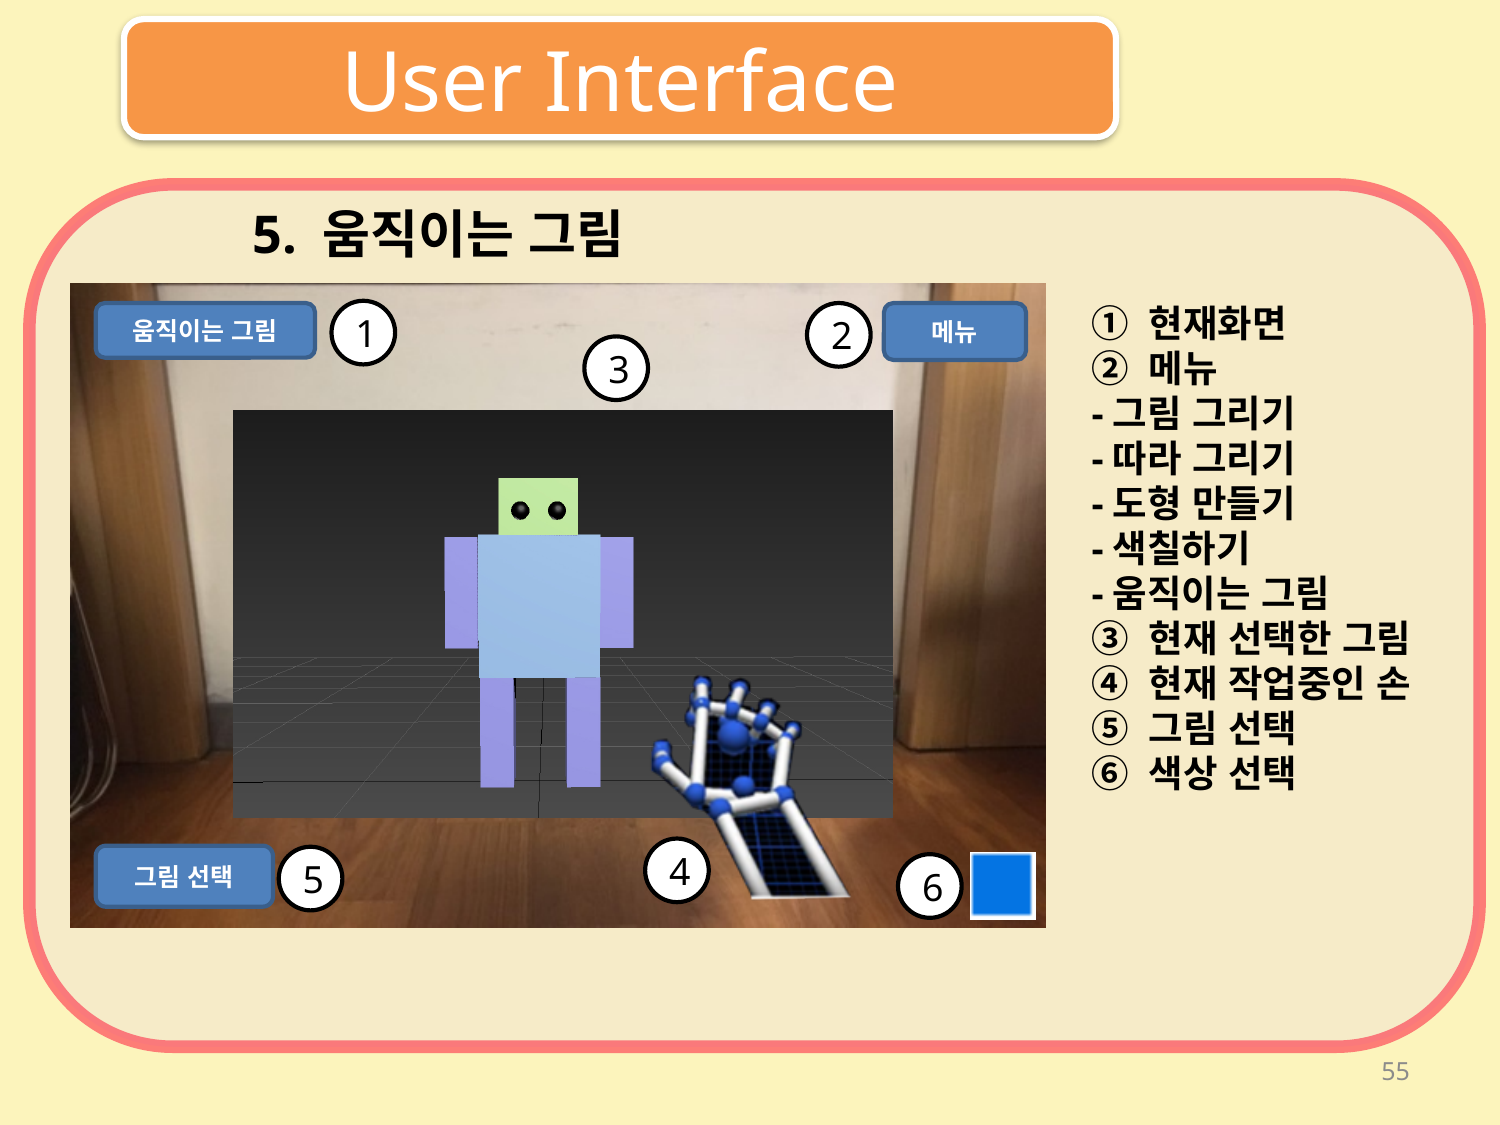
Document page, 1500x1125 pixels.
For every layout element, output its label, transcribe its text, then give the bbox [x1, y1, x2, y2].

text_box ① 현재화면 ② 메뉴 -그림 그리기 -따라 그리기 -도형 만들기 -색칠하기 -움직이는 그림 ③ 현재 선택한 그림 ④ 현재 작업중인 손 ⑤ 그림 선택 ⑥ 색상 선택 [1076, 292, 1500, 803]
slide_number 55 [1352, 1042, 1425, 1103]
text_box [70, 283, 1046, 938]
text_box [27, 182, 1482, 1049]
text_box User Interface [120, 15, 1120, 141]
text_box 5. 움직이는 그림 [237, 193, 750, 271]
